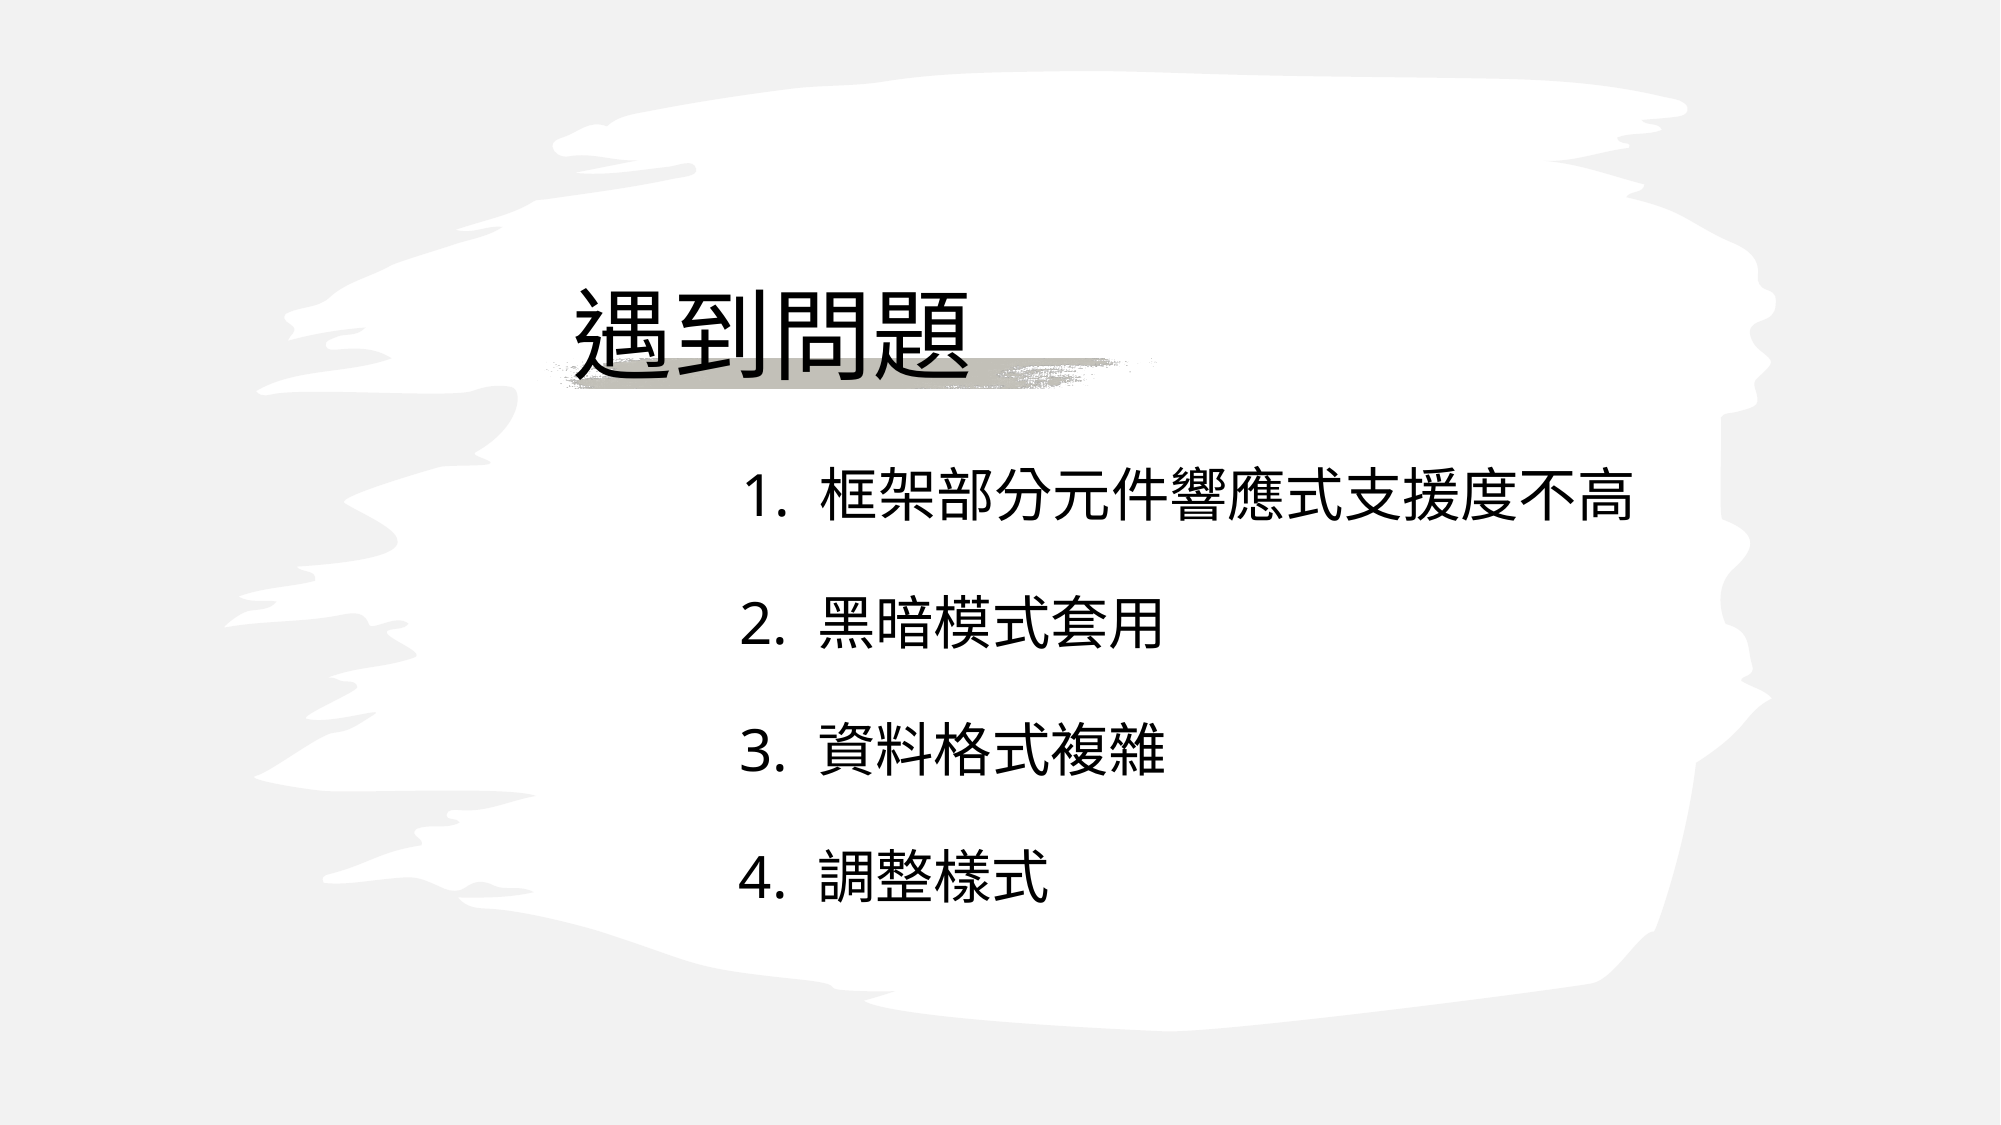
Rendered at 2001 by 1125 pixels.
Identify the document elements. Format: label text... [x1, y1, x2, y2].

text_box [0, 0, 2000, 1125]
text_box [226, 72, 1775, 1031]
text_box 遇到問題 [463, 265, 1083, 400]
text_box 3. 資料格式複雜 [724, 705, 1182, 791]
text_box 2. 黑暗模式套用 [724, 578, 1182, 664]
text_box 4. 調整樣式 [724, 833, 1065, 918]
text_box 1. 框架部分元件響應式支援度不高 [727, 451, 1651, 536]
picture [537, 358, 1157, 389]
